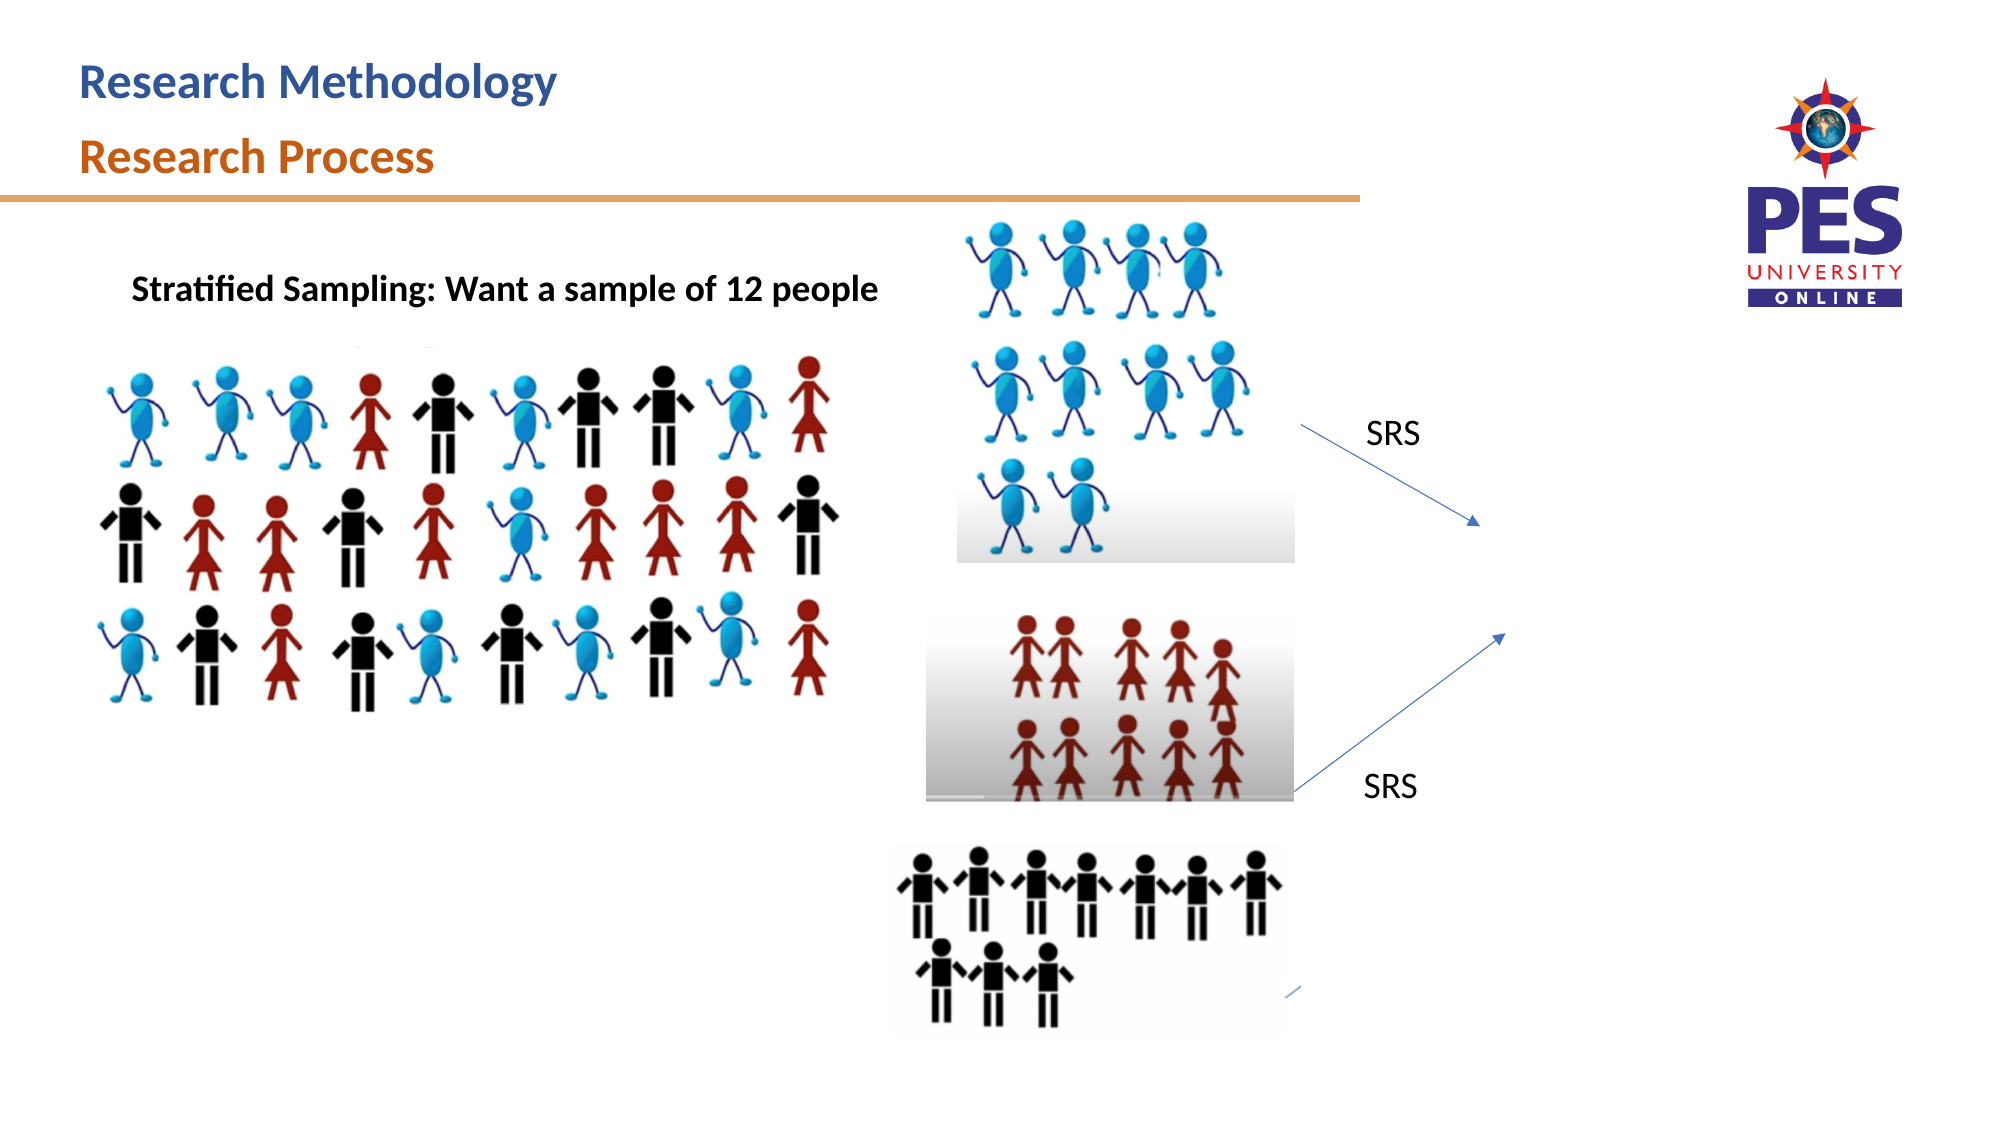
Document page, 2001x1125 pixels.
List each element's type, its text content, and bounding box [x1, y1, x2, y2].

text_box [1294, 633, 1506, 792]
text_box Research Methodology [64, 41, 1295, 117]
text_box SRS [1351, 400, 1615, 461]
picture [863, 836, 1301, 1038]
picture [957, 213, 1295, 563]
text_box SRS [1348, 753, 1612, 813]
text_box Research Process [64, 116, 1377, 191]
picture [926, 615, 1294, 808]
picture [64, 347, 898, 731]
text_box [1300, 424, 1481, 527]
picture [1748, 76, 1902, 307]
text_box Stratified Sampling: Want a sample of 12 people [116, 256, 957, 317]
